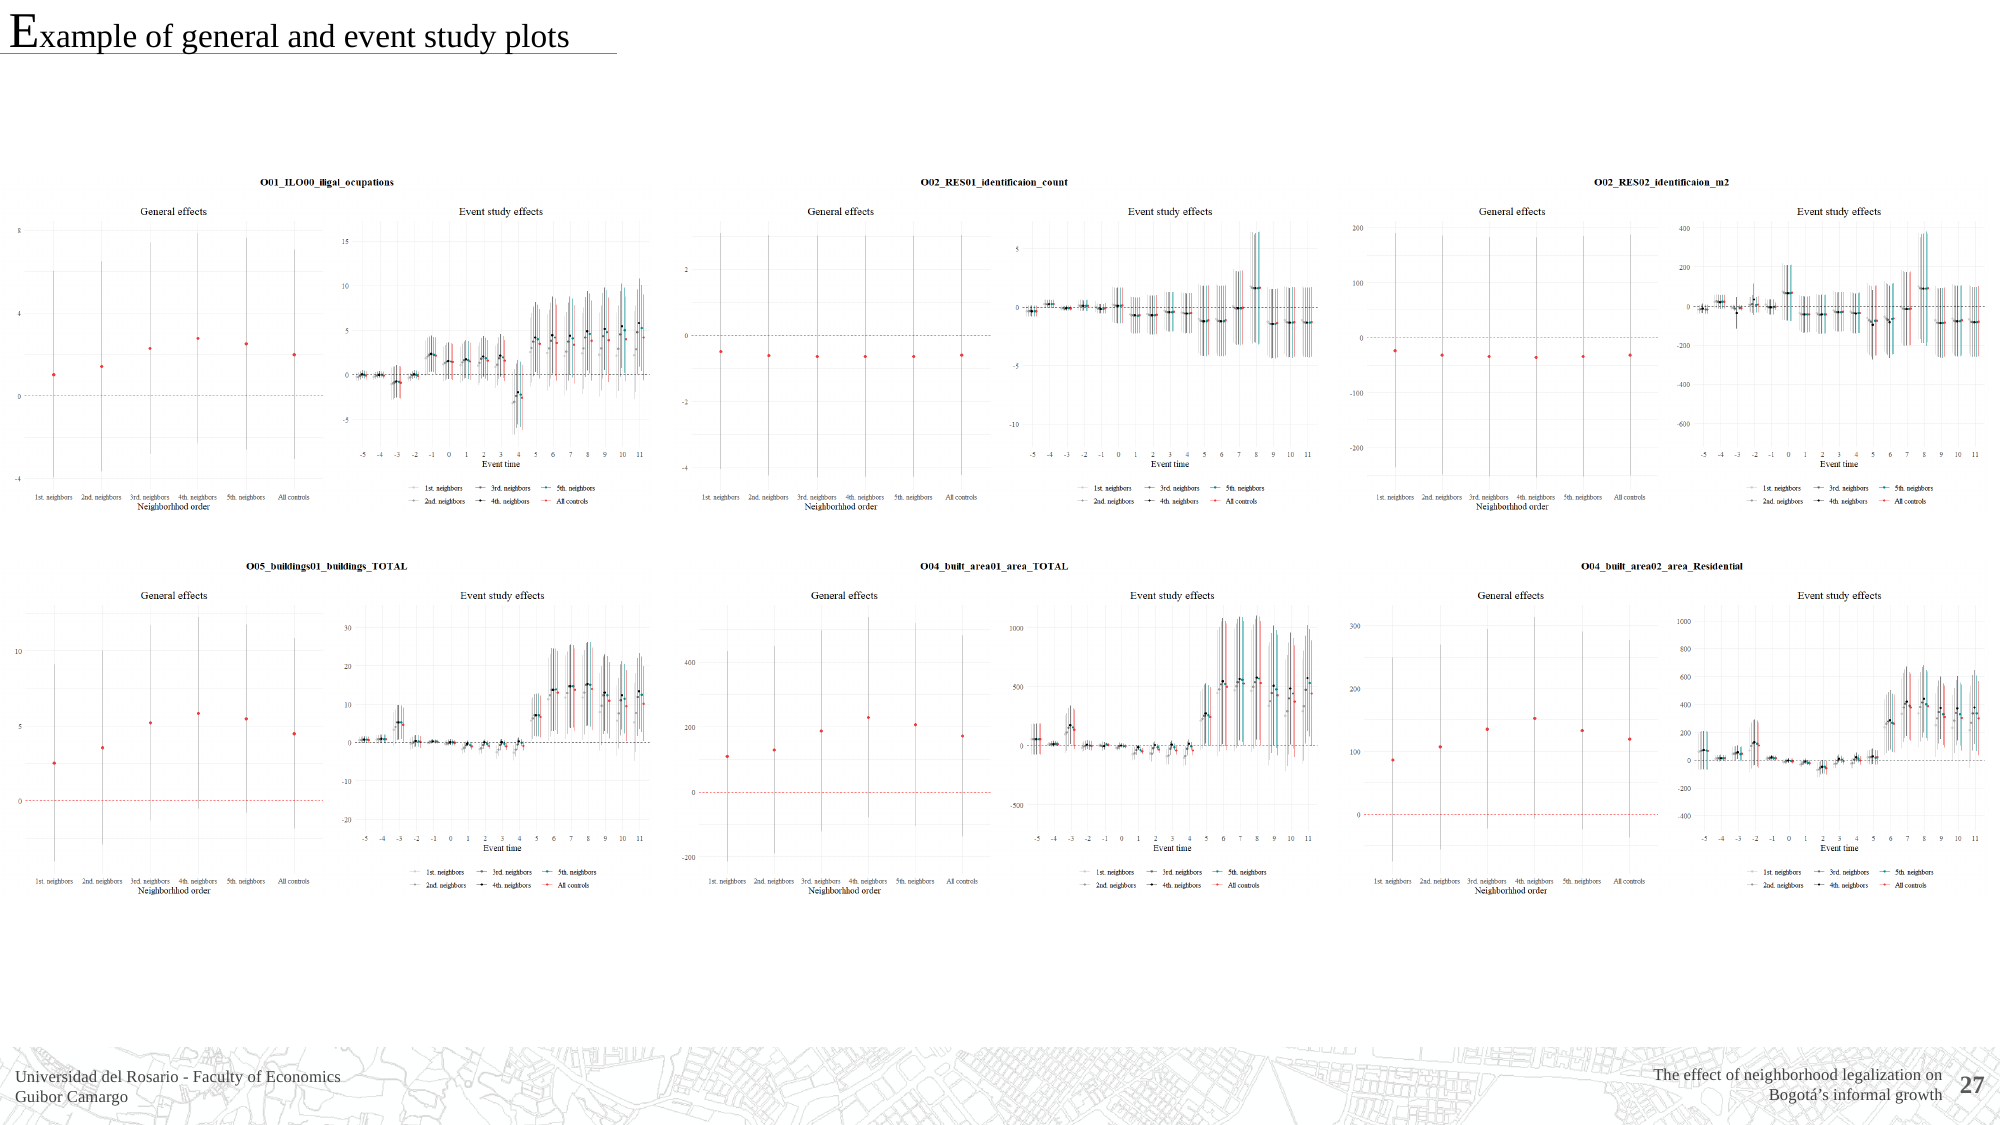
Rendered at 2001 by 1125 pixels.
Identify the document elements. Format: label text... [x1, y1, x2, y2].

picture [0, 559, 654, 899]
picture [0, 1047, 2000, 1125]
picture [1335, 559, 1989, 899]
picture [667, 175, 1322, 515]
picture [1335, 175, 1989, 515]
text_box Example of general and event study plots [0, 0, 849, 65]
picture [0, 175, 654, 515]
picture [667, 559, 1322, 899]
